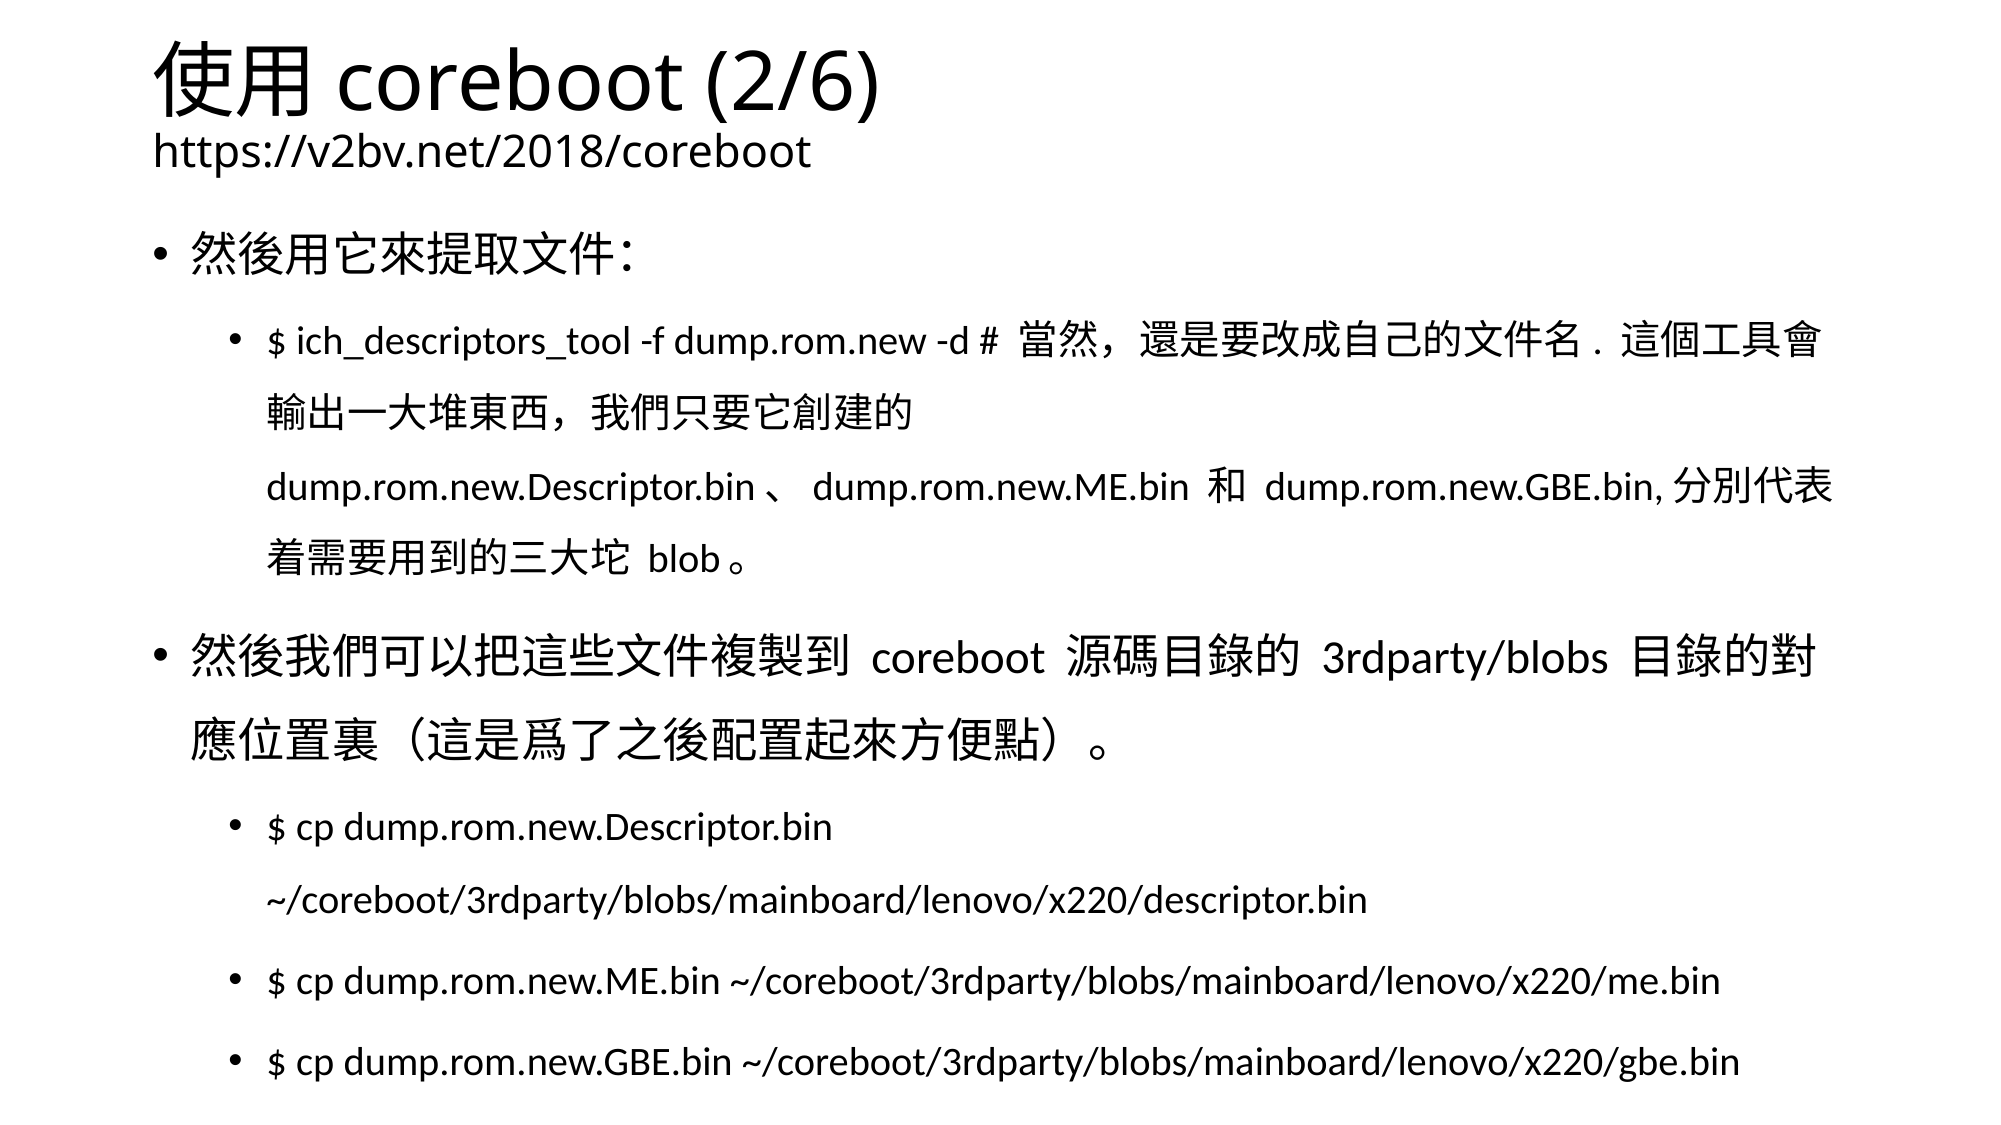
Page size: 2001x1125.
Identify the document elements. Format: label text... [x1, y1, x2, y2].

list 然後用它來提取文件： $ ich_descriptors_tool -f dump.rom.new -d # 當然，還是要改成自己的文件名. 這個工具會輸出一大堆東西，我們只要它創建的 dump.rom.new.Descriptor.bin、dump.rom.new.ME.bin 和 dump.rom.new.GBE.bin,分別代表着需要用到的三大坨 blob。 然後我們可以把這些文件複製到 coreboot 源碼目錄的 3rdparty/blobs 目錄的對應位置裏（這是爲了之後配置起來方便點）。 $ cp dump.rom.new.Descriptor.bin ~/coreboot/3rdparty/blobs/mainboard/lenovo/x220/descriptor.bin $ cp dump.rom.new.ME.bin ~/coreboot/3rdparty/blobs/mainboard/lenovo/x220/me.bin $ cp dump.rom.new.GBE.bin ~/coreboot/3rdparty/blobs/mainboard/lenovo/x220/gbe.bin [137, 188, 1863, 1111]
title 使用coreboot (2/6) https://v2bv.net/2018/coreboot [137, 31, 1863, 186]
